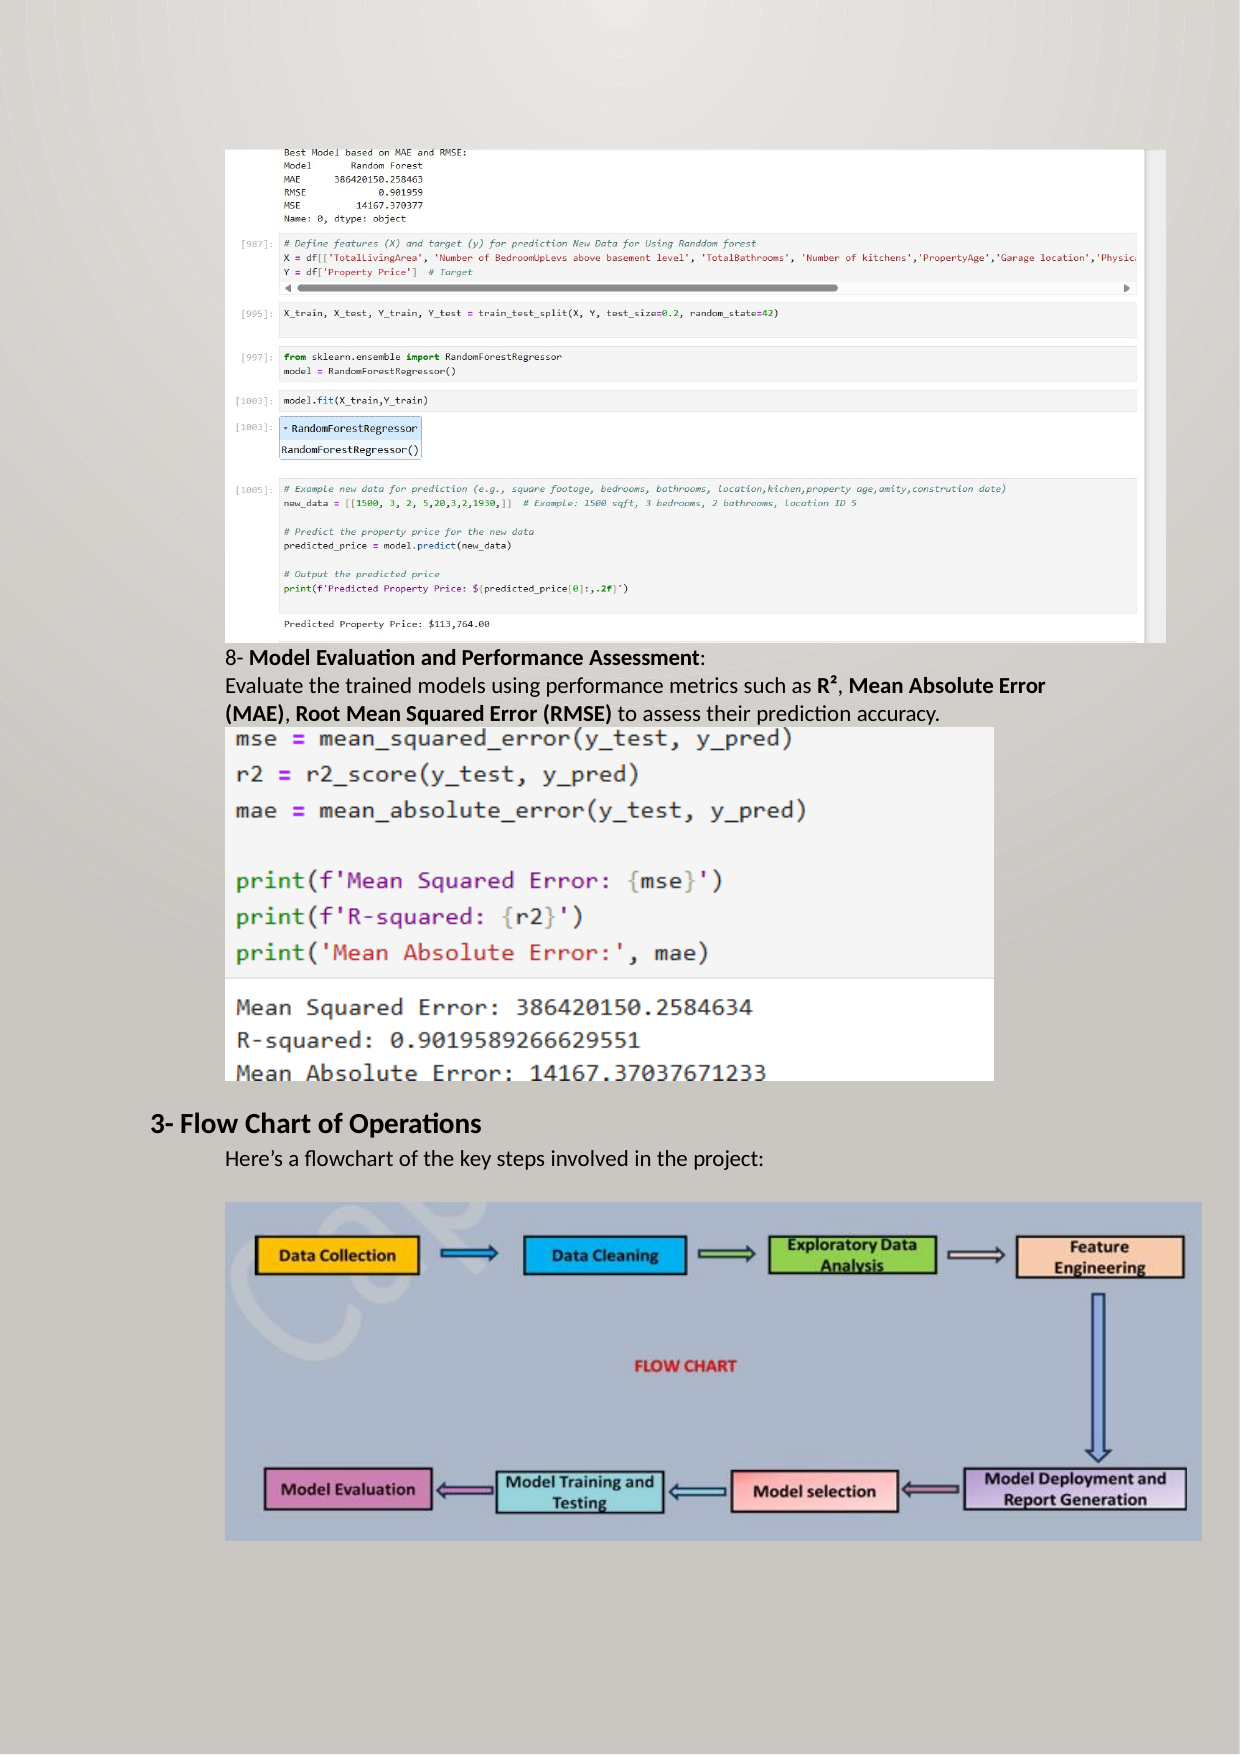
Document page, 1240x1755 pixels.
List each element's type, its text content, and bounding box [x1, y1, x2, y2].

text_box 8- Model Evaluation and Performance Assessment: Evaluate the trained models using performance metrics such as R², Mean Absolute Error (MAE), Root Mean Squared Error (RMSE) to assess their prediction accuracy. [222, 640, 1053, 726]
picture [224, 1202, 1202, 1542]
picture [224, 727, 994, 1081]
text_box 3- Flow Chart of Operations Here’s a flowchart of the key steps involved in the project: [147, 1098, 770, 1171]
picture [224, 149, 1166, 644]
